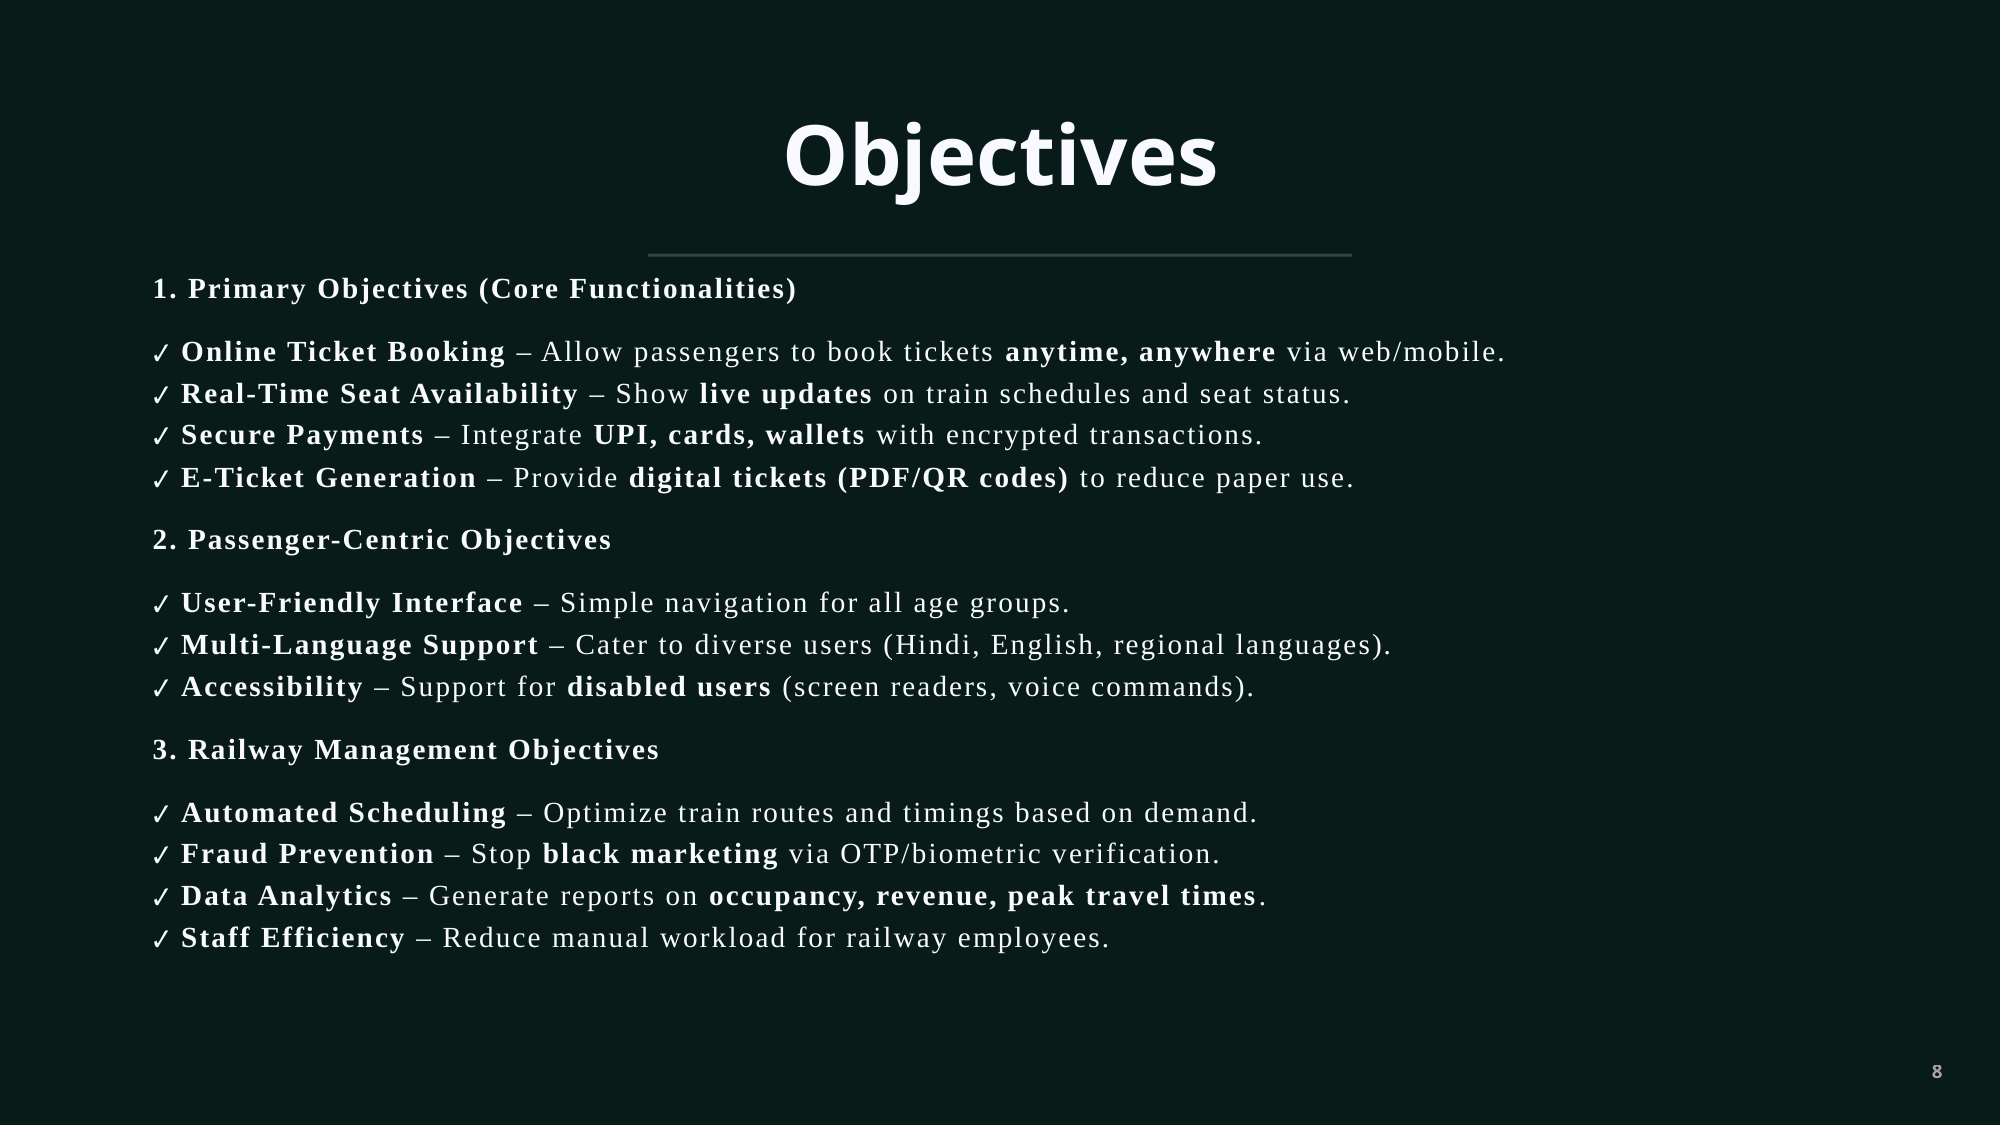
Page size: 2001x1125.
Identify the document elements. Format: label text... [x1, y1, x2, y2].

slide_number 8 [1725, 1042, 1958, 1103]
list 1. Primary Objectives (Core Functionalities) ✔ Online Ticket Booking – Allow passengers to book tickets anytime, anywhere via web/mobile. ✔ Real-Time Seat Availability – Show live updates on train schedules and seat status. ✔ Secure Payments – Integrate UPI, cards, wallets with encrypted transactions. ✔ E-Ticket Generation – Provide digital tickets (PDF/QR codes) to reduce paper use. 2. Passenger-Centric Objectives ✔ User-Friendly Interface – Simple navigation for all age groups. ✔ Multi-Language Support – Cater to diverse users (Hindi, English, regional languages). ✔ Accessibility – Support for disabled users (screen readers, voice commands). 3. Railway Management Objectives ✔ Automated Scheduling – Optimize train routes and timings based on demand. ✔ Fraud Prevention – Stop black marketing via OTP/biometric verification. ✔ Data Analytics – Generate reports on occupancy, revenue, peak travel times. ✔ Staff Efficiency – Reduce manual workload for railway employees. [137, 254, 1826, 1063]
title Objectives [138, 90, 1864, 213]
